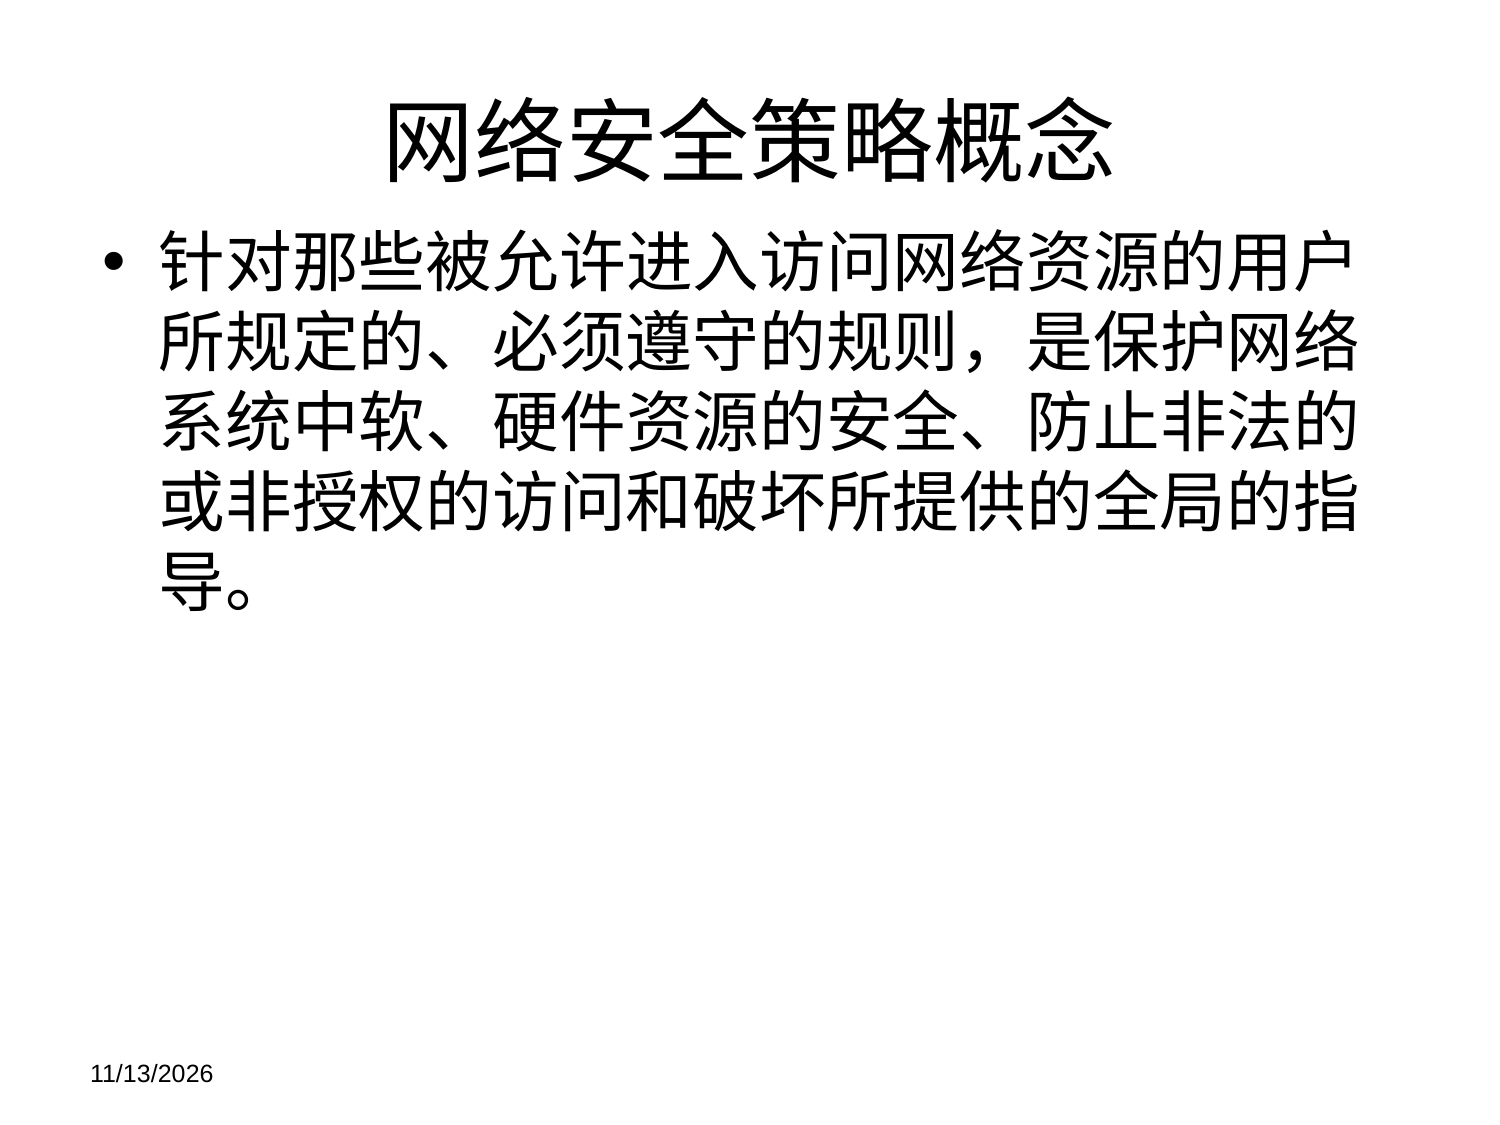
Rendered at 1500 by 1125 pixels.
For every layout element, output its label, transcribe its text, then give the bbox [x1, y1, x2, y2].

title 网络安全策略概念 [75, 45, 1425, 233]
list 针对那些被允许进入访问网络资源的用户所规定的、必须遵守的规则，是保护网络系统中软、硬件资源的安全、防止非法的或非授权的访问和破坏所提供的全局的指导。 [87, 212, 1413, 1063]
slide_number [75, 1042, 425, 1103]
